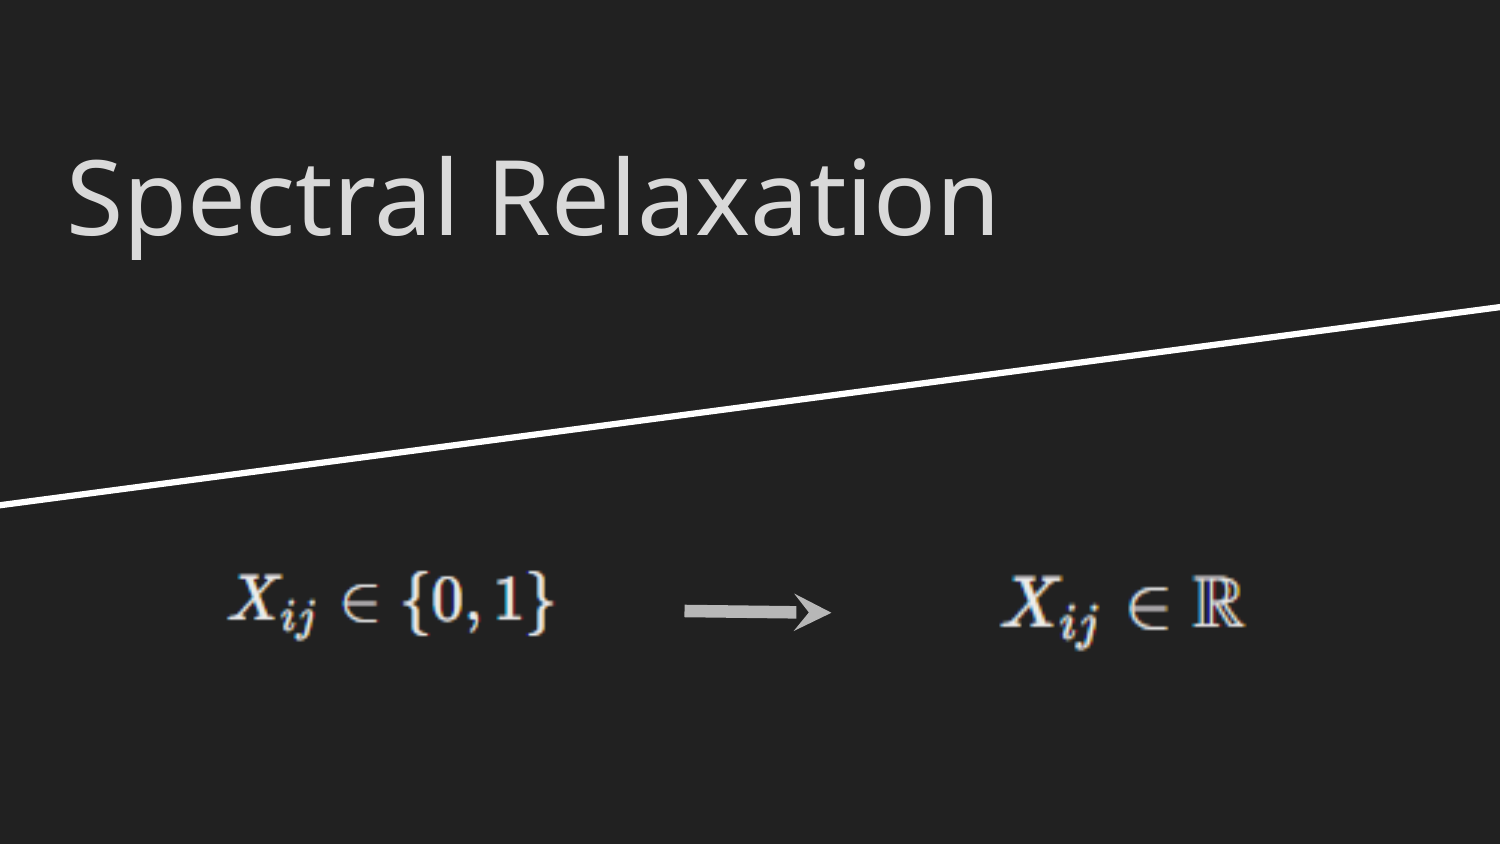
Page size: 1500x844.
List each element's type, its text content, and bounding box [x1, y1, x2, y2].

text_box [0, 301, 1500, 509]
title Spectral Relaxation [51, 88, 1449, 299]
picture [220, 534, 568, 661]
picture [998, 534, 1256, 661]
